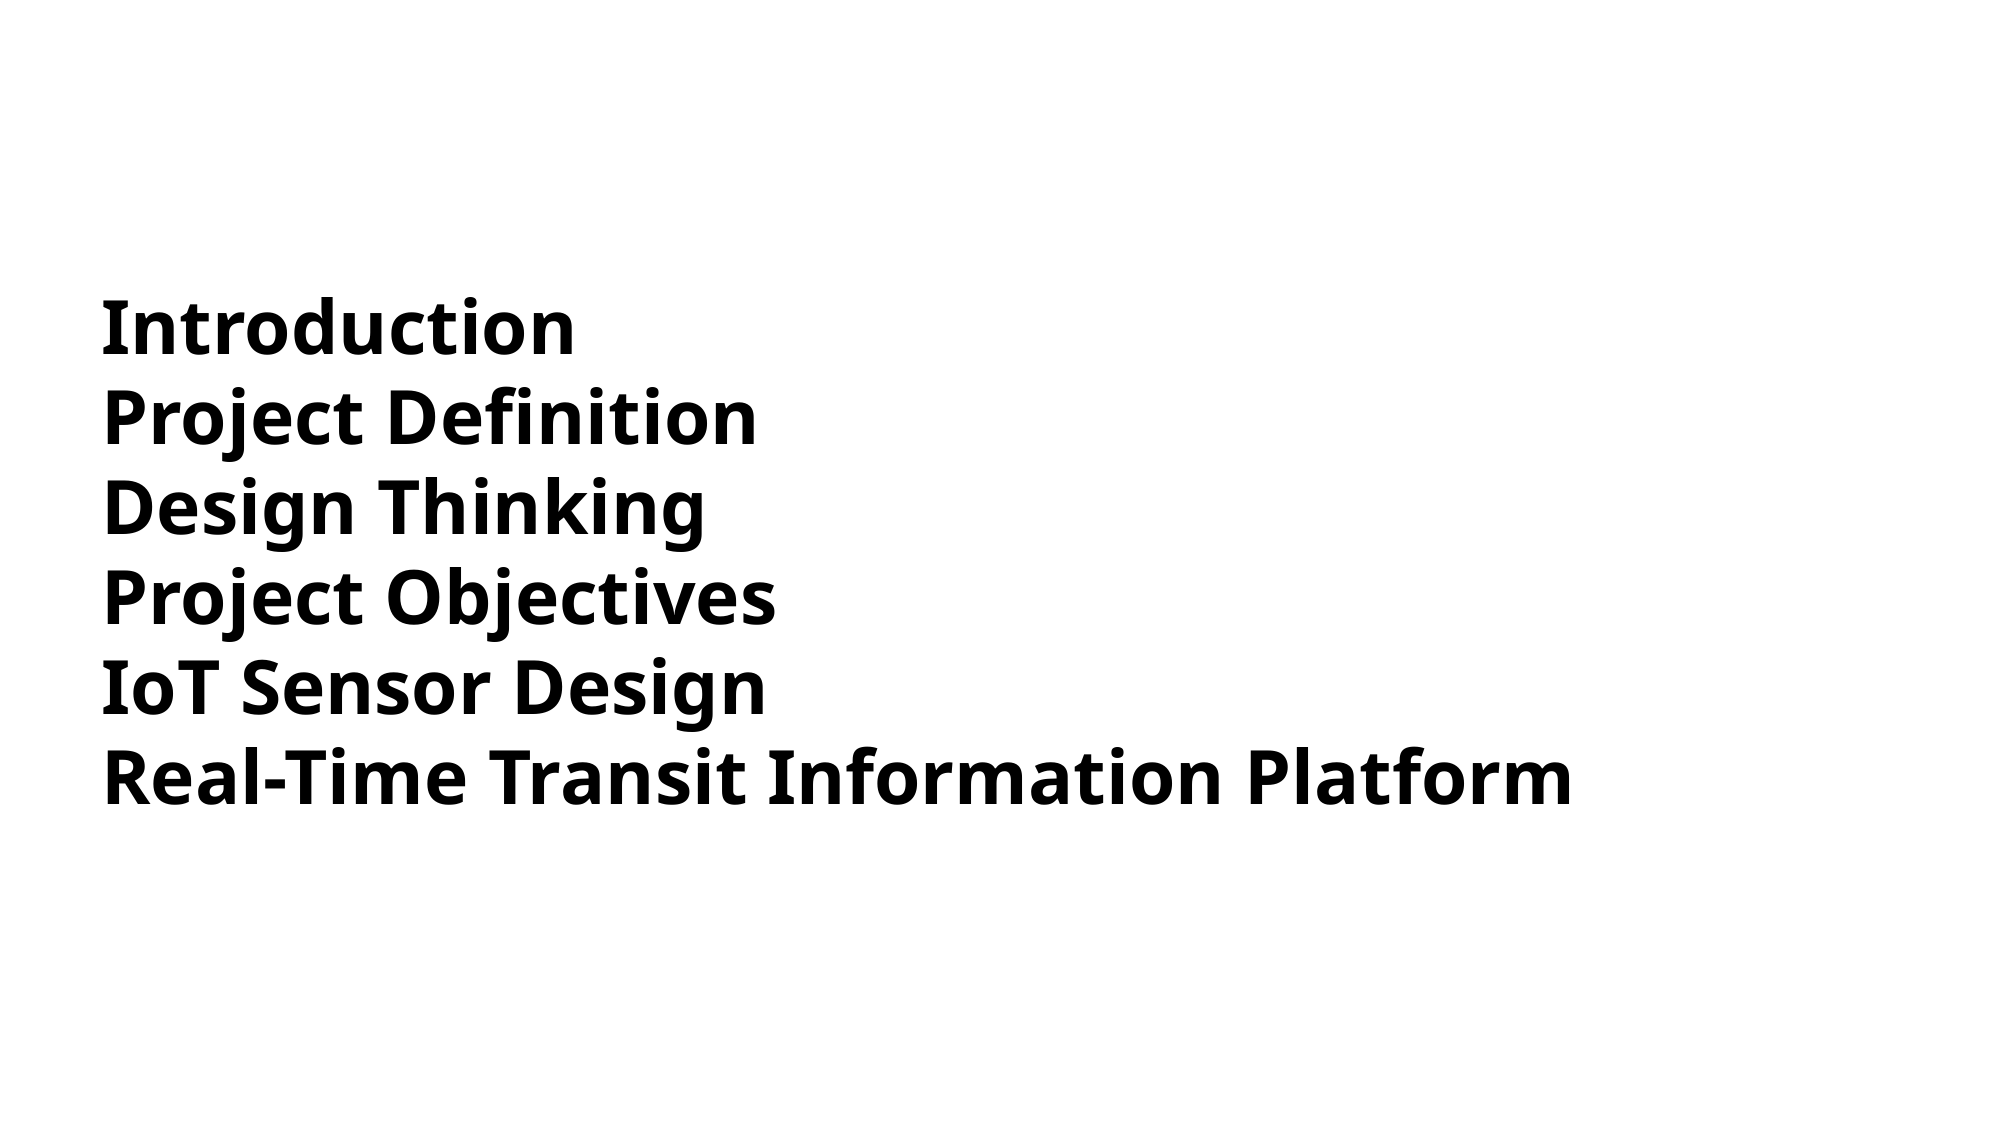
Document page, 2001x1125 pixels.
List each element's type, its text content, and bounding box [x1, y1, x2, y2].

text_box Introduction Project Definition Design Thinking Project Objectives IoT Sensor Design Real-Time Transit Information Platform [86, 272, 1853, 917]
